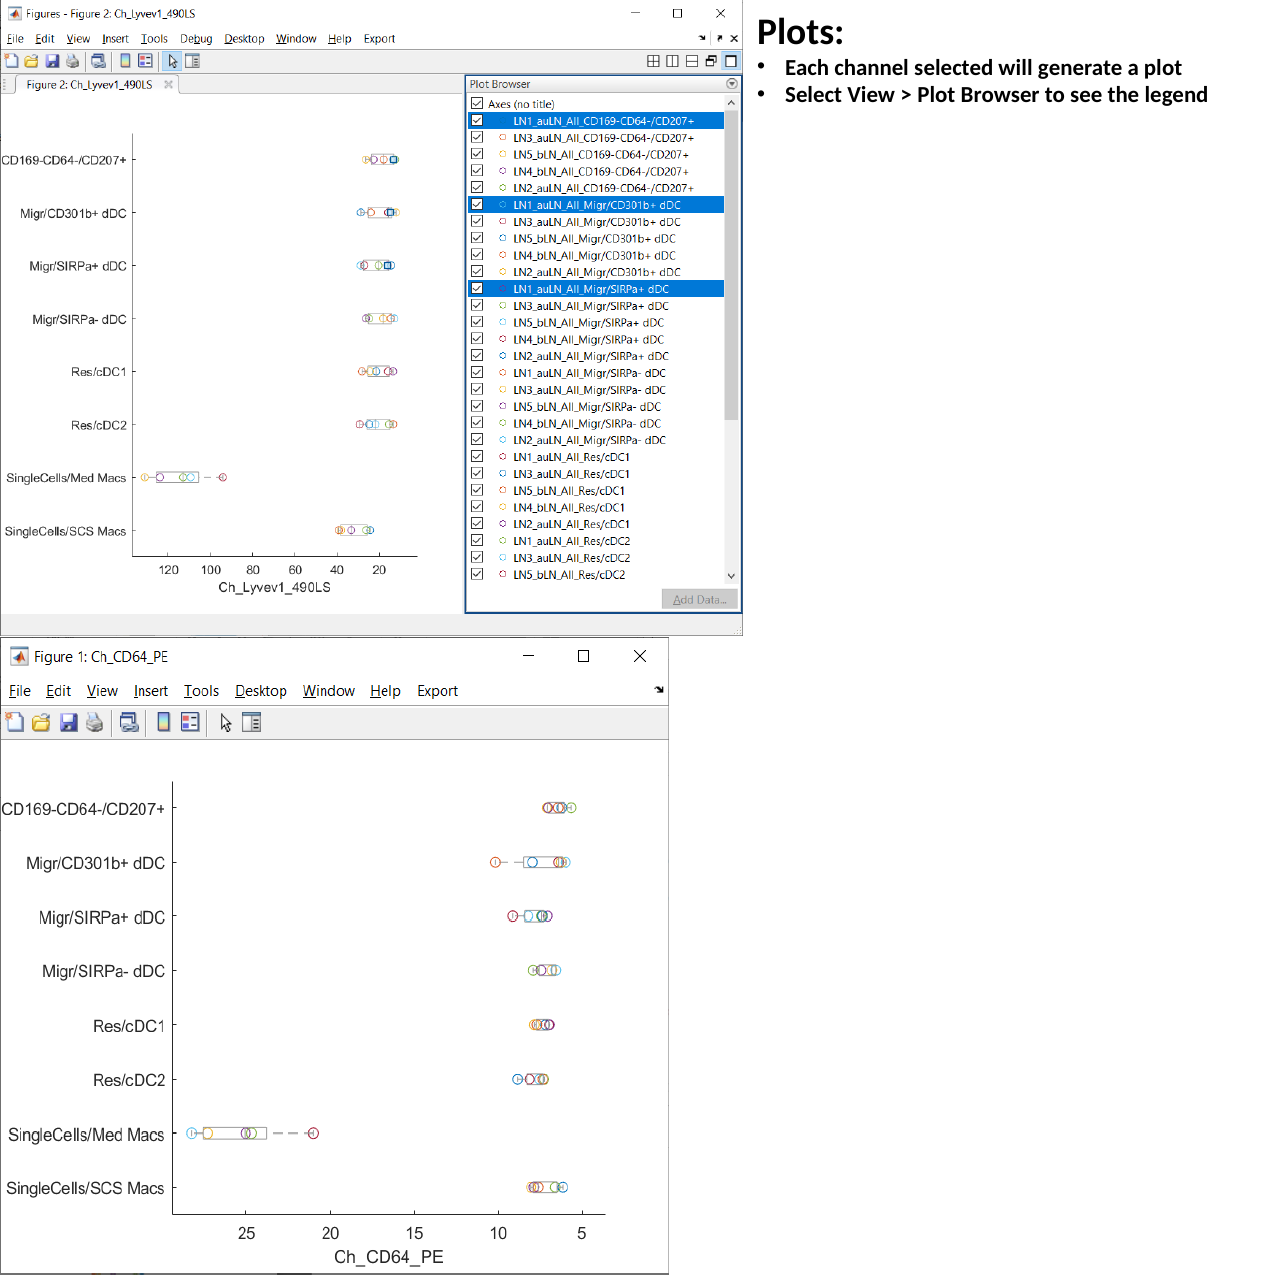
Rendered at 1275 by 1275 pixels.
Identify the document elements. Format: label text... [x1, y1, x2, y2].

picture [0, 637, 669, 1275]
text_box Plots: Each channel selected will generate a plot Select View > Plot Browser to see the legend [743, 0, 1275, 143]
picture [0, 0, 743, 636]
